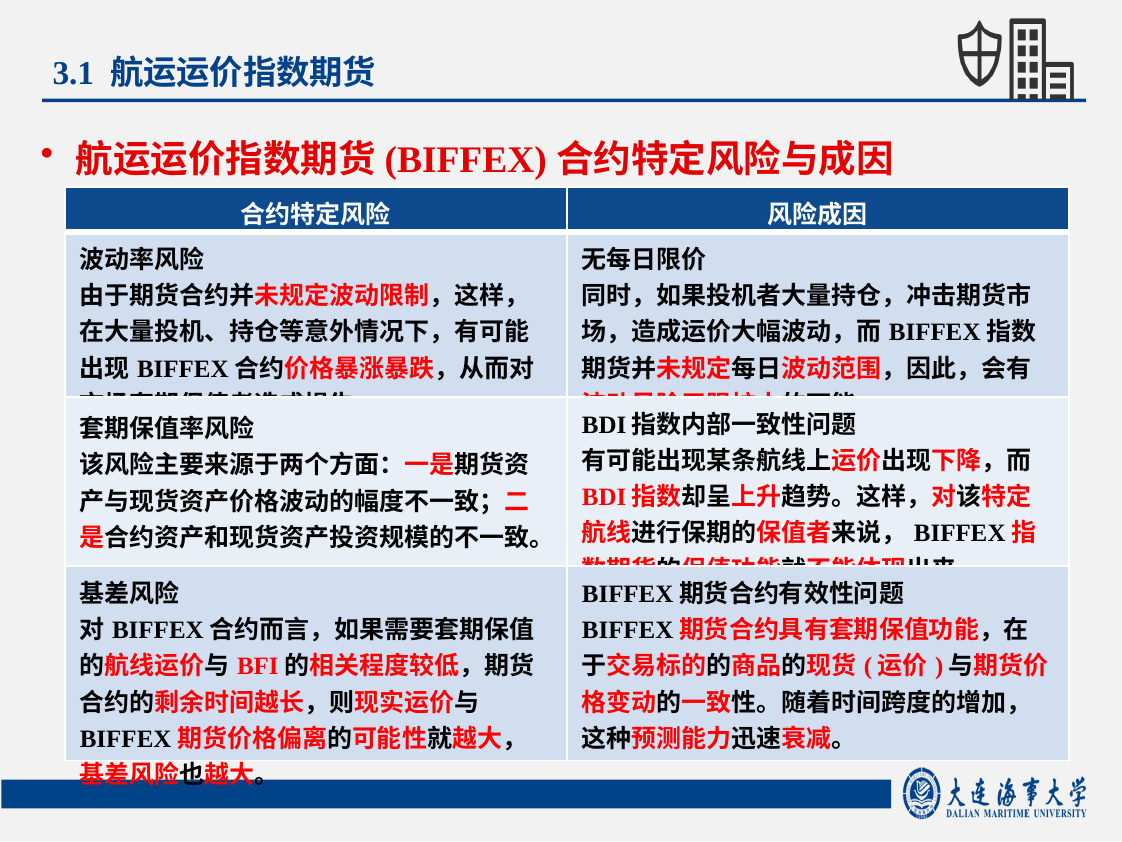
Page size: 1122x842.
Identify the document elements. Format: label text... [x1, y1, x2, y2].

picture [902, 767, 1087, 820]
table_cell BIFFEX期货合约有效性问题 BIFFEX期货合约具有套期保值功能，在于交易标的的商品的现货(运价)与期货价格变动的一致性。随着时间跨度的增加，这种预测能力迅速衰减。 [568, 567, 1068, 760]
table_cell 无每日限价 同时，如果投机者大量持仓，冲击期货市场，造成运价大幅波动，而BIFFEX指数期货并未规定每日波动范围，因此，会有波动风险无限扩大的可能。 [568, 235, 1068, 396]
table_cell 基差风险 对BIFFEX合约而言，如果需要套期保值的航线运价与BFI的相关程度较低，期货合约的剩余时间越长，则现实运价与BIFFEX期货价格偏离的可能性就越大，基差风险也越大。 [66, 567, 566, 760]
text_box 航运运价指数期货(BIFFEX)合约特定风险与成因 [29, 116, 1005, 187]
picture [957, 18, 1074, 100]
table_cell BDI指数内部一致性问题 有可能出现某条航线上运价出现下降，而BDI指数却呈上升趋势。这样，对该特定航线进行保期的保值者来说，BIFFEX指数期货的保值功能就不能体现出来。 [568, 398, 1068, 565]
table_cell 波动率风险 由于期货合约并未规定波动限制，这样，在大量投机、持仓等意外情况下，有可能出现BIFFEX合约价格暴涨暴跌，从而对市场套期保值者造成损失。 [66, 235, 566, 396]
table_header 风险成因 [568, 188, 1068, 229]
text_box 3.1 航运运价指数期货 [41, 46, 388, 98]
table_cell 套期保值率风险 该风险主要来源于两个方面：一是期货资产与现货资产价格波动的幅度不一致；二是合约资产和现货资产投资规模的不一致。 [66, 398, 566, 565]
table_header 合约特定风险 [66, 188, 566, 229]
